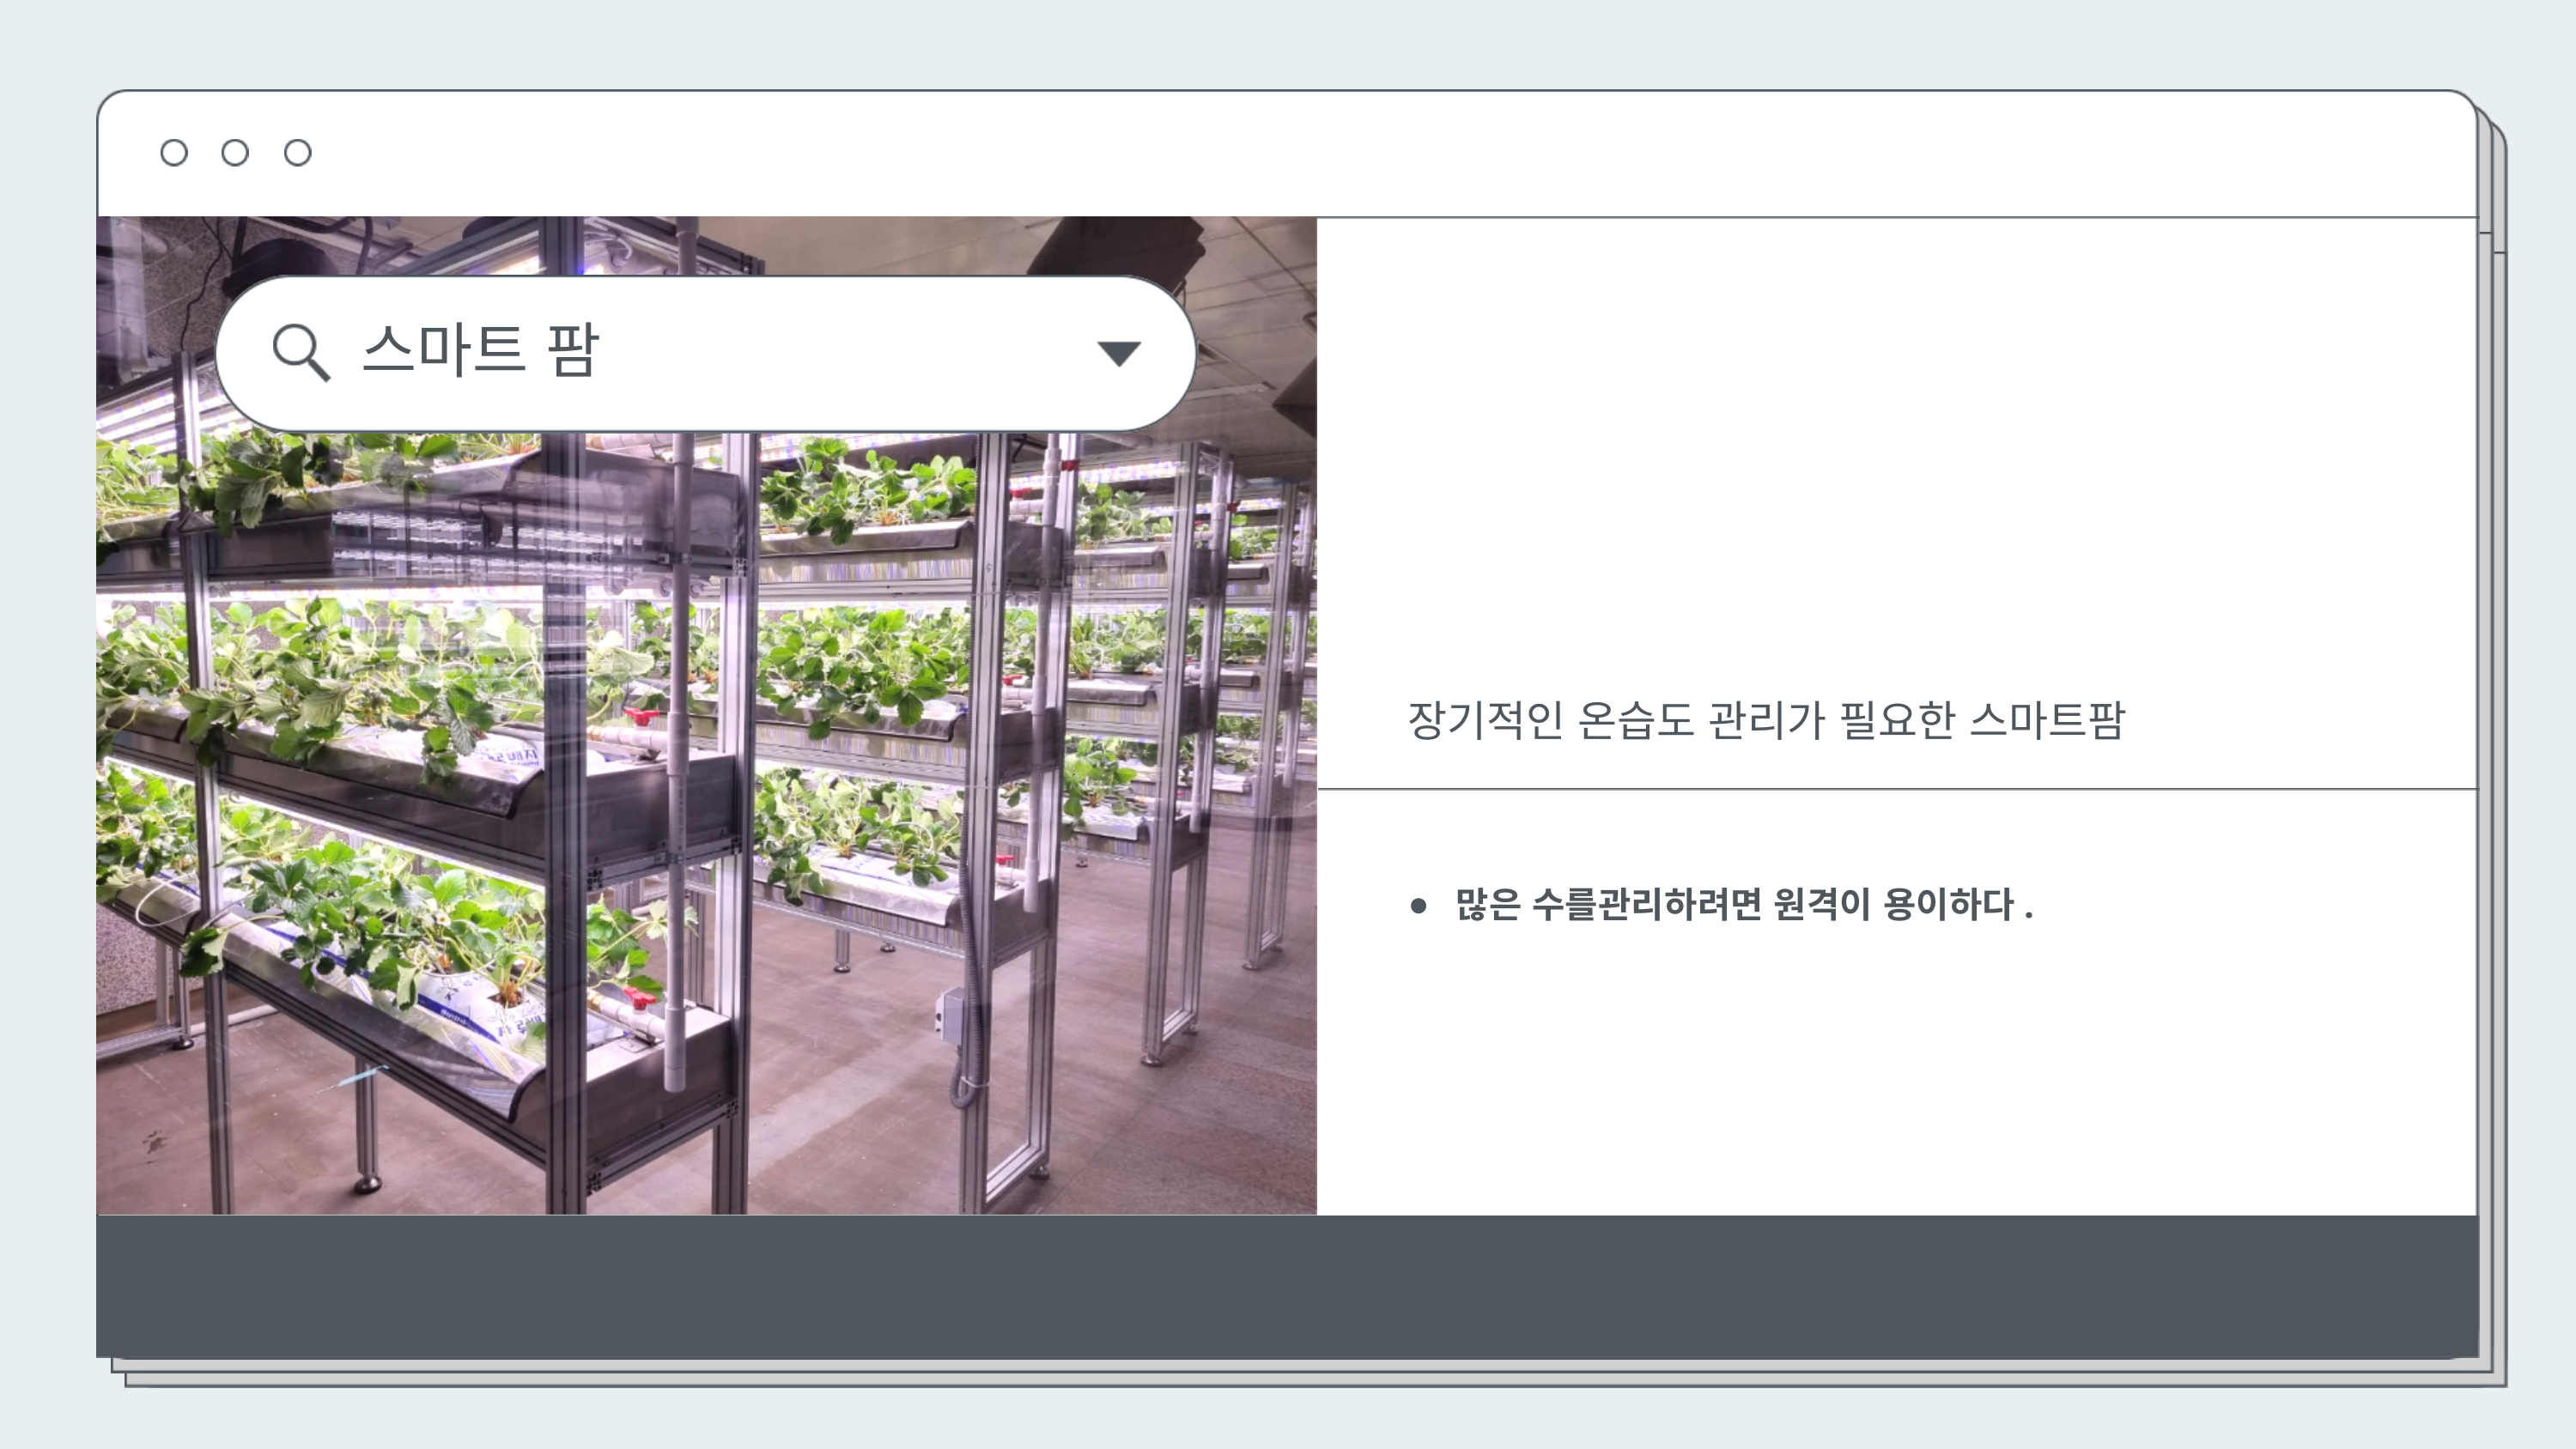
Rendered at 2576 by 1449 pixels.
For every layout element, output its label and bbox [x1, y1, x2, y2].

picture [96, 88, 2508, 1388]
